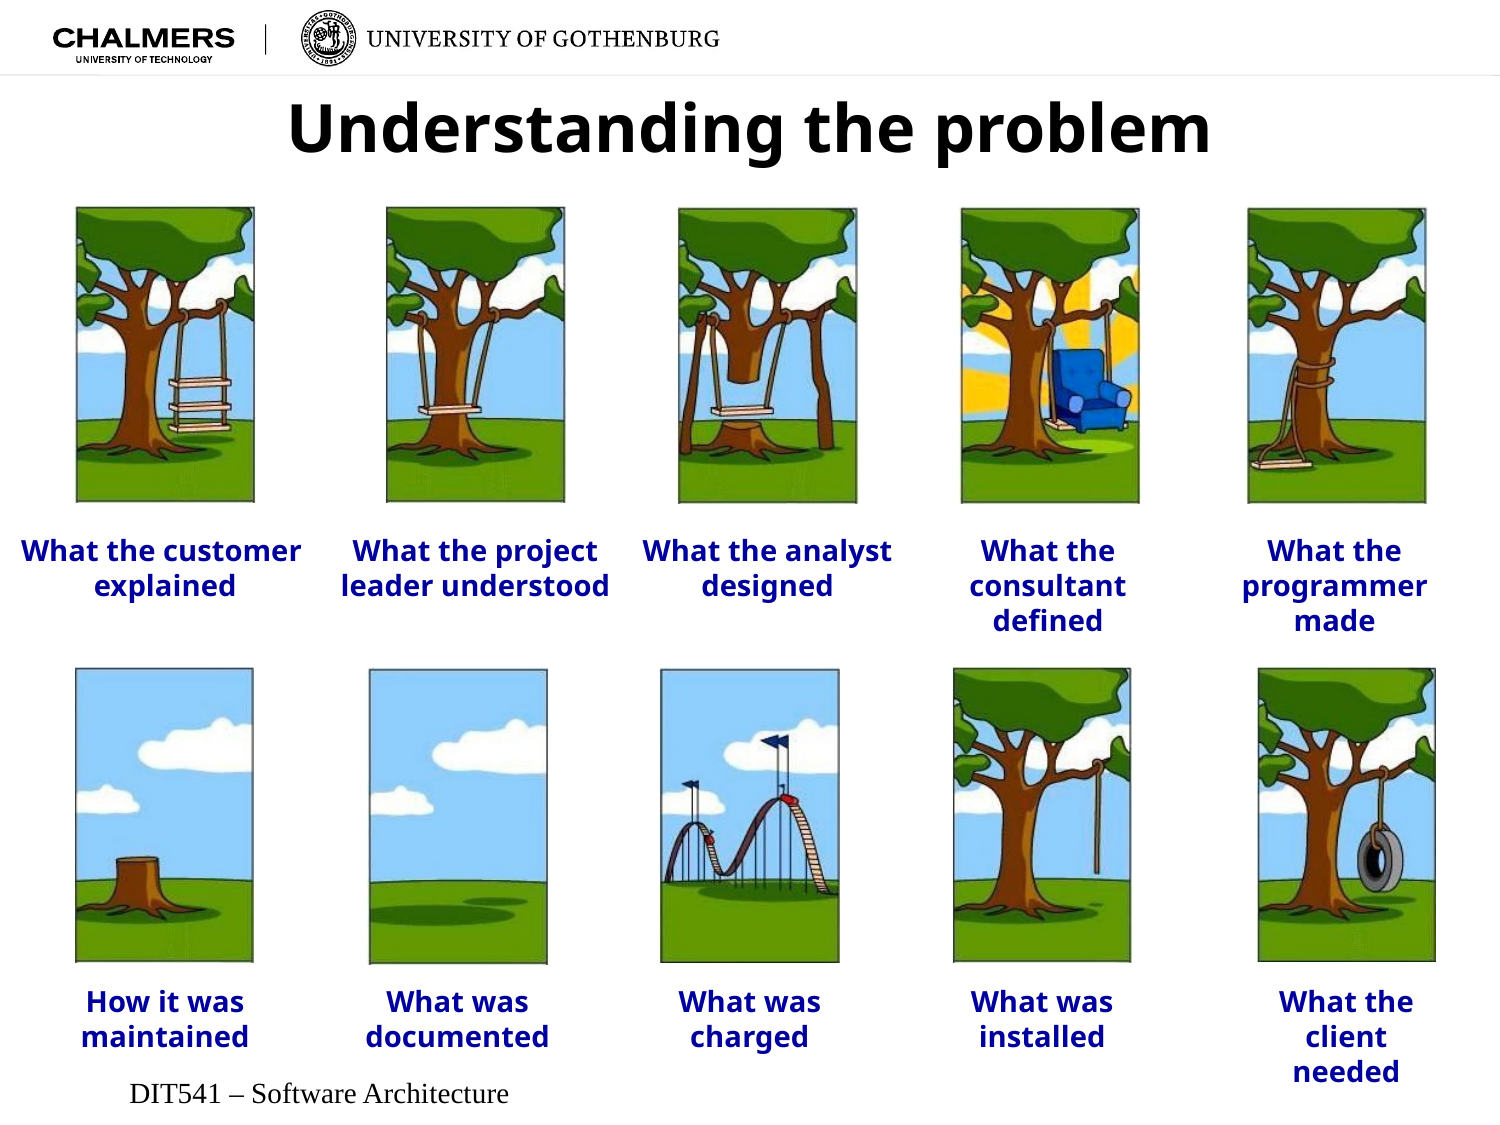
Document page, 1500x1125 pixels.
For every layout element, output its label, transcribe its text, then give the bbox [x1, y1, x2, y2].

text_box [5, 206, 314, 610]
title Understanding the problem [112, 66, 1388, 185]
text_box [1234, 667, 1460, 1062]
picture [301, 10, 720, 66]
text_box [636, 206, 899, 610]
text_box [345, 667, 570, 1062]
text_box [1197, 206, 1483, 611]
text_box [315, 206, 636, 611]
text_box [649, 667, 851, 1062]
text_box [929, 667, 1155, 1062]
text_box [64, 667, 266, 1062]
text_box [900, 206, 1197, 611]
